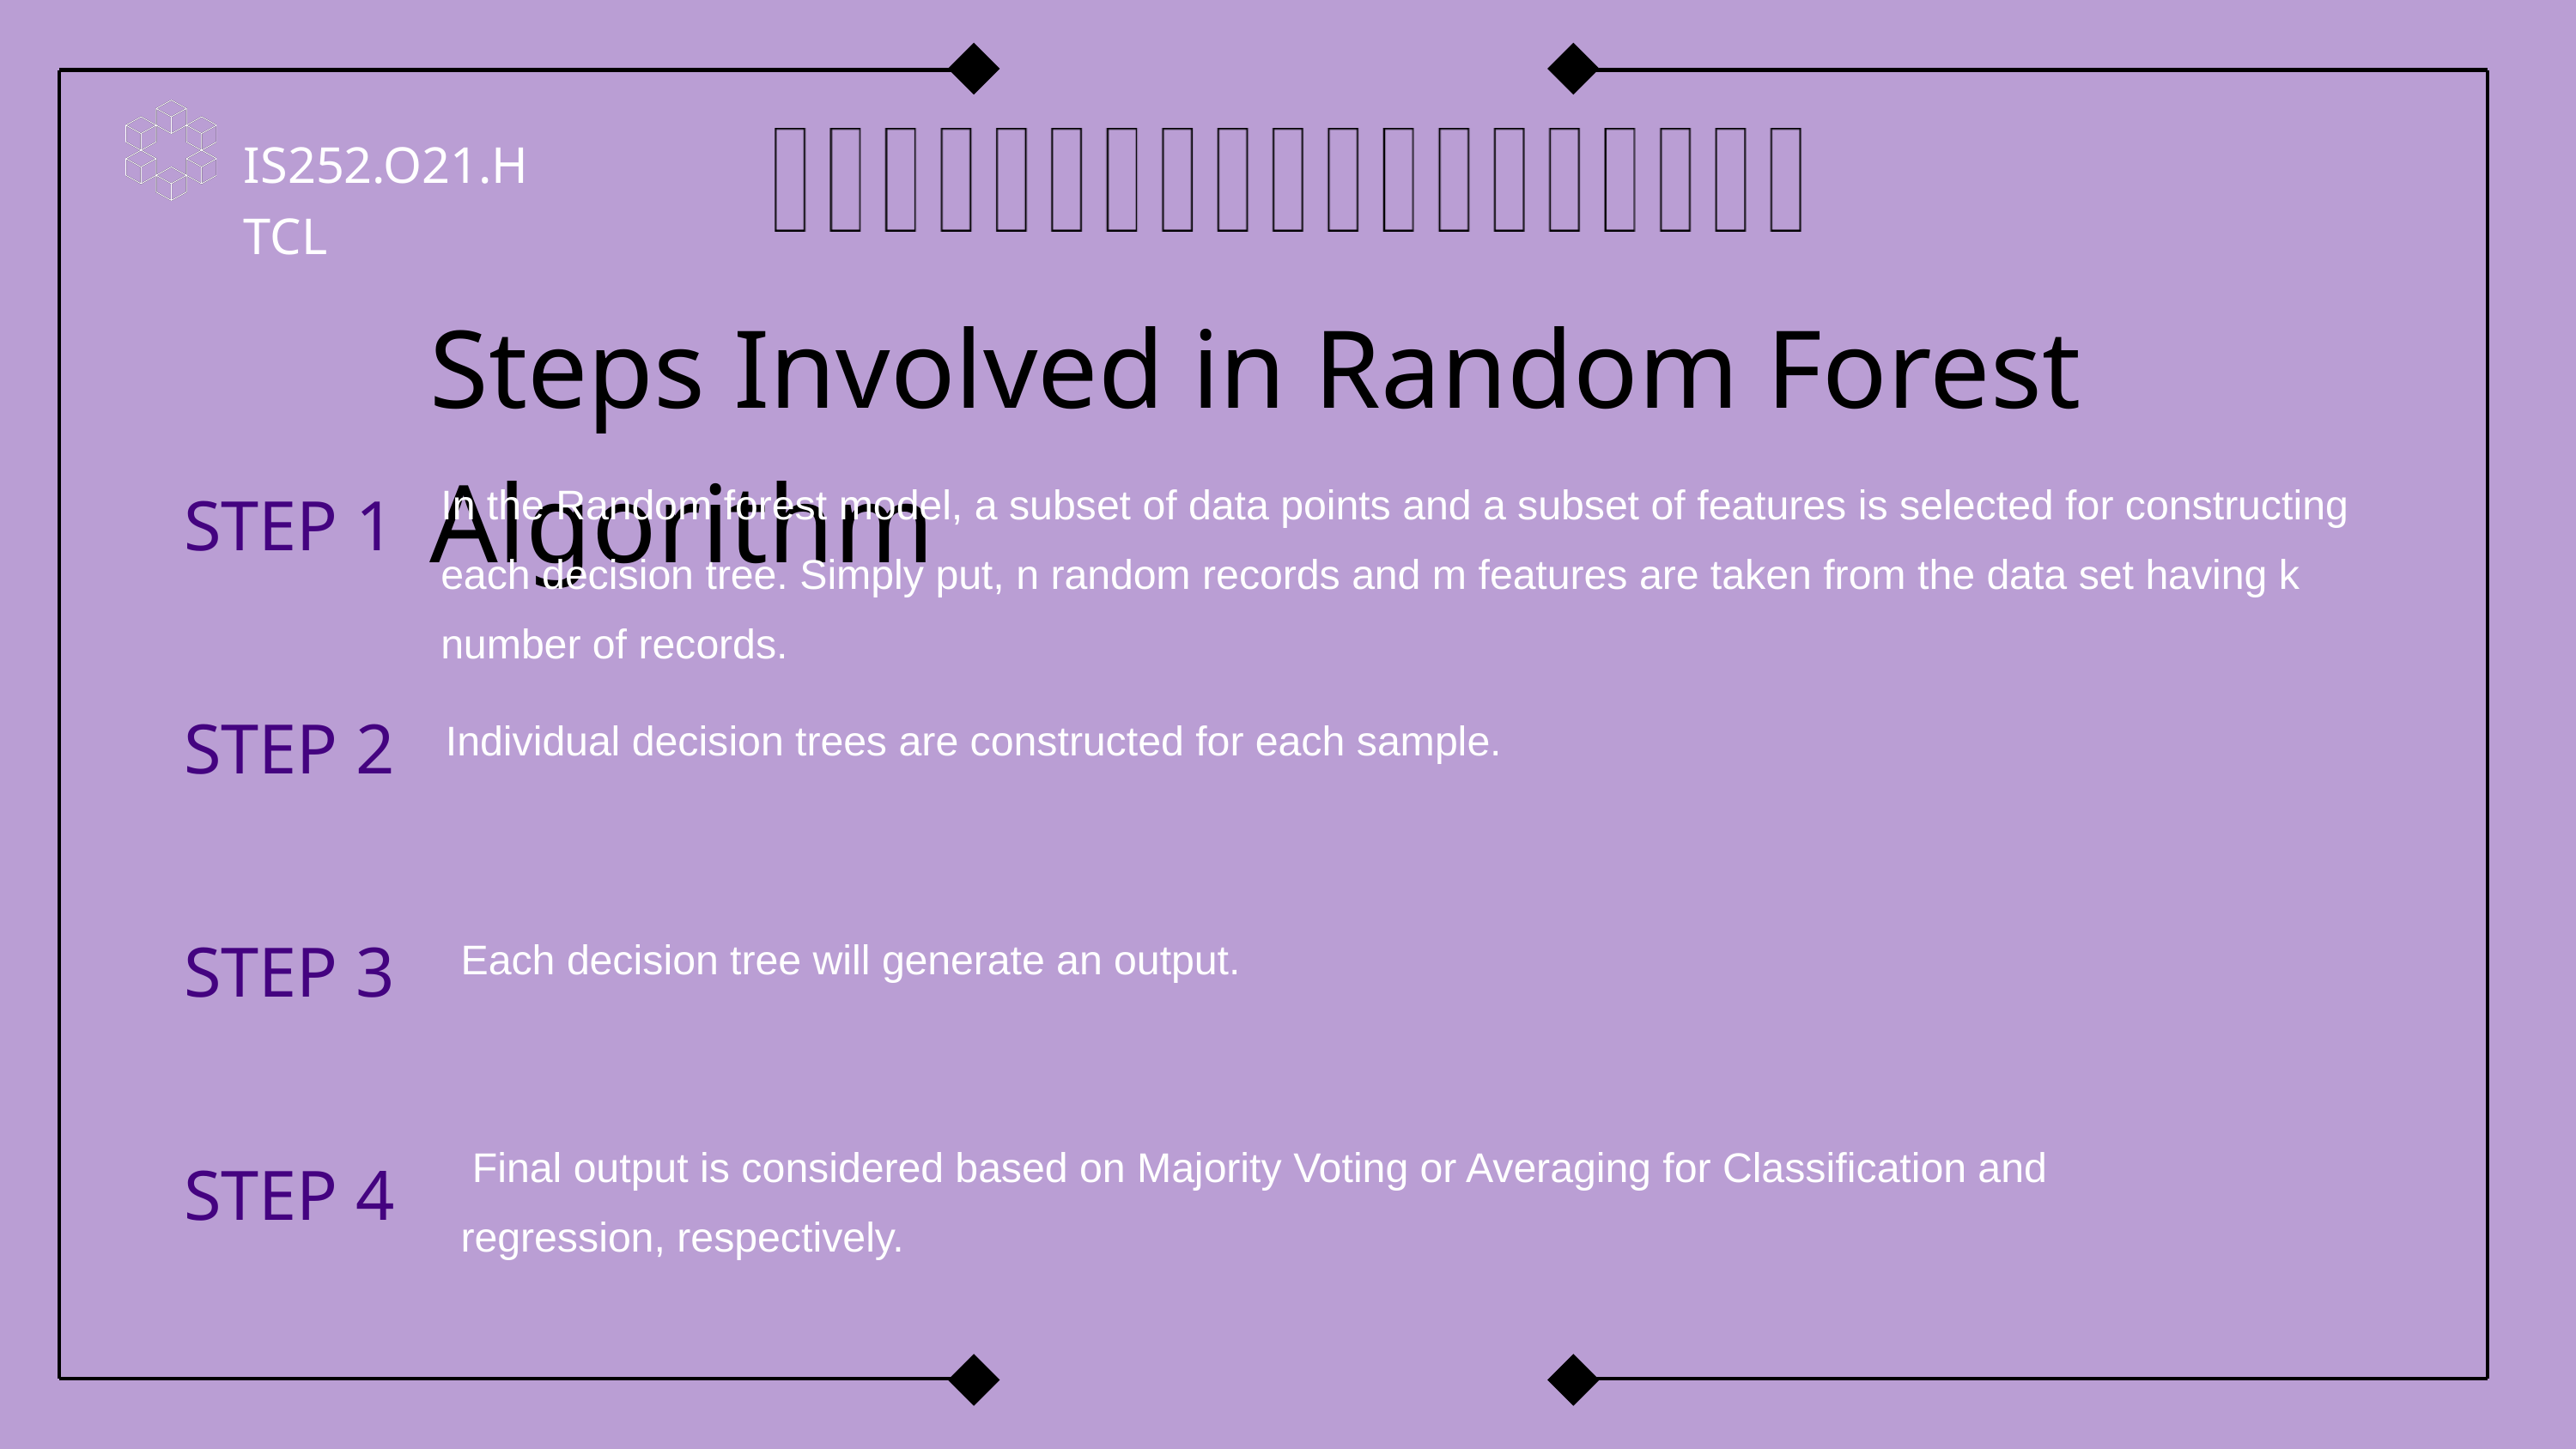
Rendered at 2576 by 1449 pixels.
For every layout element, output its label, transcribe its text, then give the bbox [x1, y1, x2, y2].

text_box Each decision tree will generate an output. [1003, 912, 1385, 983]
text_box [125, 100, 539, 201]
text_box Individual decision trees are constructed for each sample. [1003, 694, 1542, 764]
text_box Steps Involved in Random Forest Algorithm [1003, 275, 1542, 458]
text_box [1546, 42, 2488, 1406]
text_box [1003, 128, 1542, 232]
text_box In the Random forest model, a subset of data points and a subset of features is selected for constructing each decision tree. Simply put, n random records and m features are taken from the data set having k number of records. [1003, 458, 1542, 668]
text_box Final output is considered based on Majority Voting or Averaging for Classification and regression, respectively. [1003, 1120, 1542, 1261]
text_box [58, 42, 1000, 1406]
